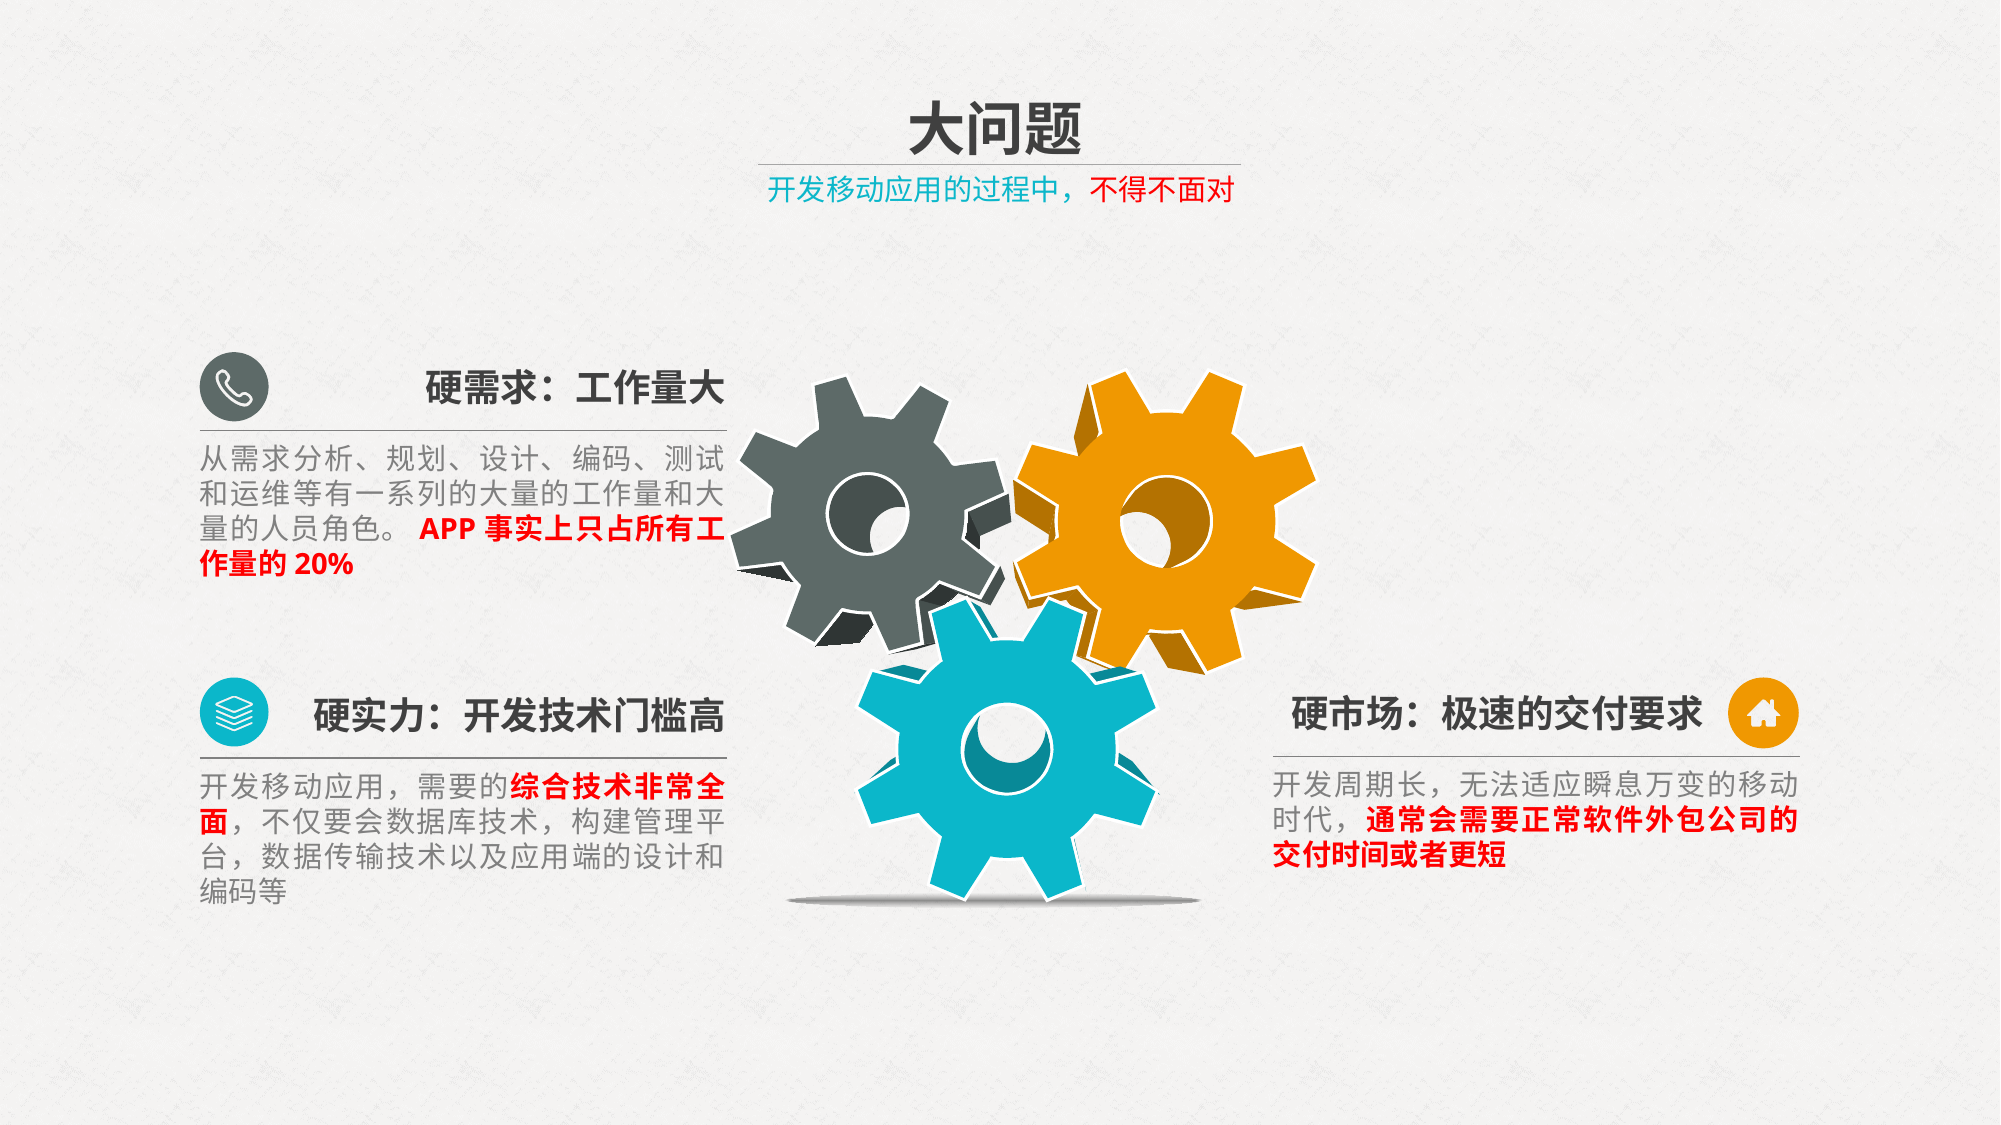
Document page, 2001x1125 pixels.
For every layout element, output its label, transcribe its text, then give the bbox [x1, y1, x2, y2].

text_box [791, 903, 1195, 909]
text_box 大问题 [749, 84, 1241, 170]
text_box [199, 677, 269, 747]
text_box 从需求分析、规划、设计、编码、测试和运维等有一系列的大量的工作量和大量的人员角色。APP事实上只占所有工作量的20% [199, 440, 726, 581]
text_box 开发移动应用，需要的综合技术非常全面，不仅要会数据库技术，构建管理平台，数据传输技术以及应用端的设计和编码等 [199, 768, 726, 909]
text_box [1728, 677, 1799, 749]
text_box 开发移动应用的过程中，不得不面对 [767, 170, 1236, 206]
text_box 开发周期长，无法适应瞬息万变的移动时代，通常会需要正常软件外包公司的交付时间或者更短 [1320, 766, 1799, 872]
text_box 硬需求：工作量大 [319, 363, 726, 410]
text_box 硬实力：开发技术门槛高 [272, 692, 726, 738]
text_box 硬市场：极速的交付要求 [1320, 690, 1704, 736]
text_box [199, 352, 269, 422]
text_box 免费使用 [0, 0, 2000, 1125]
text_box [726, 367, 1320, 903]
